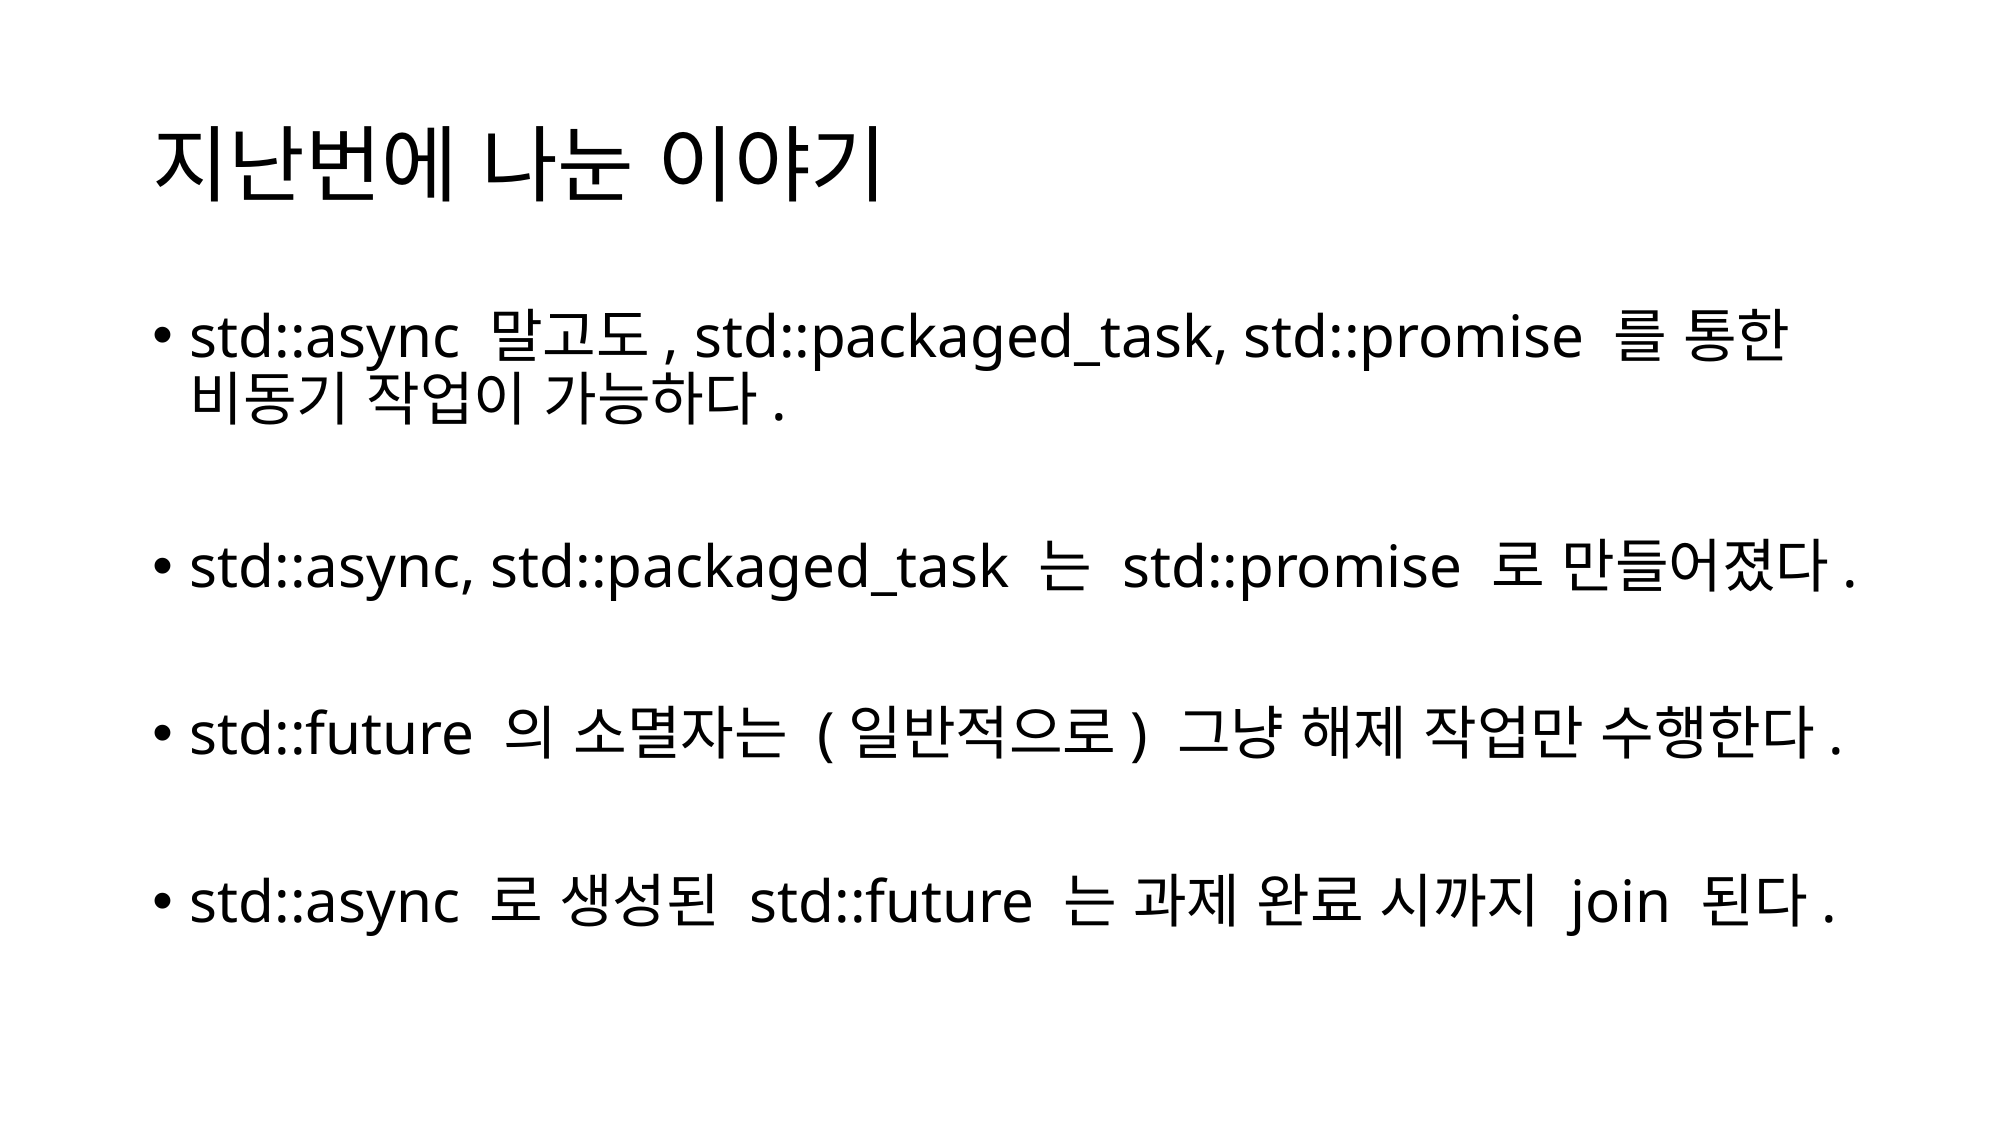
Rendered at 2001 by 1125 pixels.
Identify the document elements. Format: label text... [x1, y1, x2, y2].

list std::async 말고도, std::packaged_task, std::promise 를 통한 비동기 작업이 가능하다. std::async, std::packaged_task 는 std::promise 로 만들어졌다. std::future 의 소멸자는 (일반적으로) 그냥 해제 작업만 수행한다. std::async 로 생성된 std::future 는 과제 완료 시까지 join 된다. [137, 299, 1863, 1104]
title 지난번에 나눈 이야기 [137, 59, 1863, 278]
